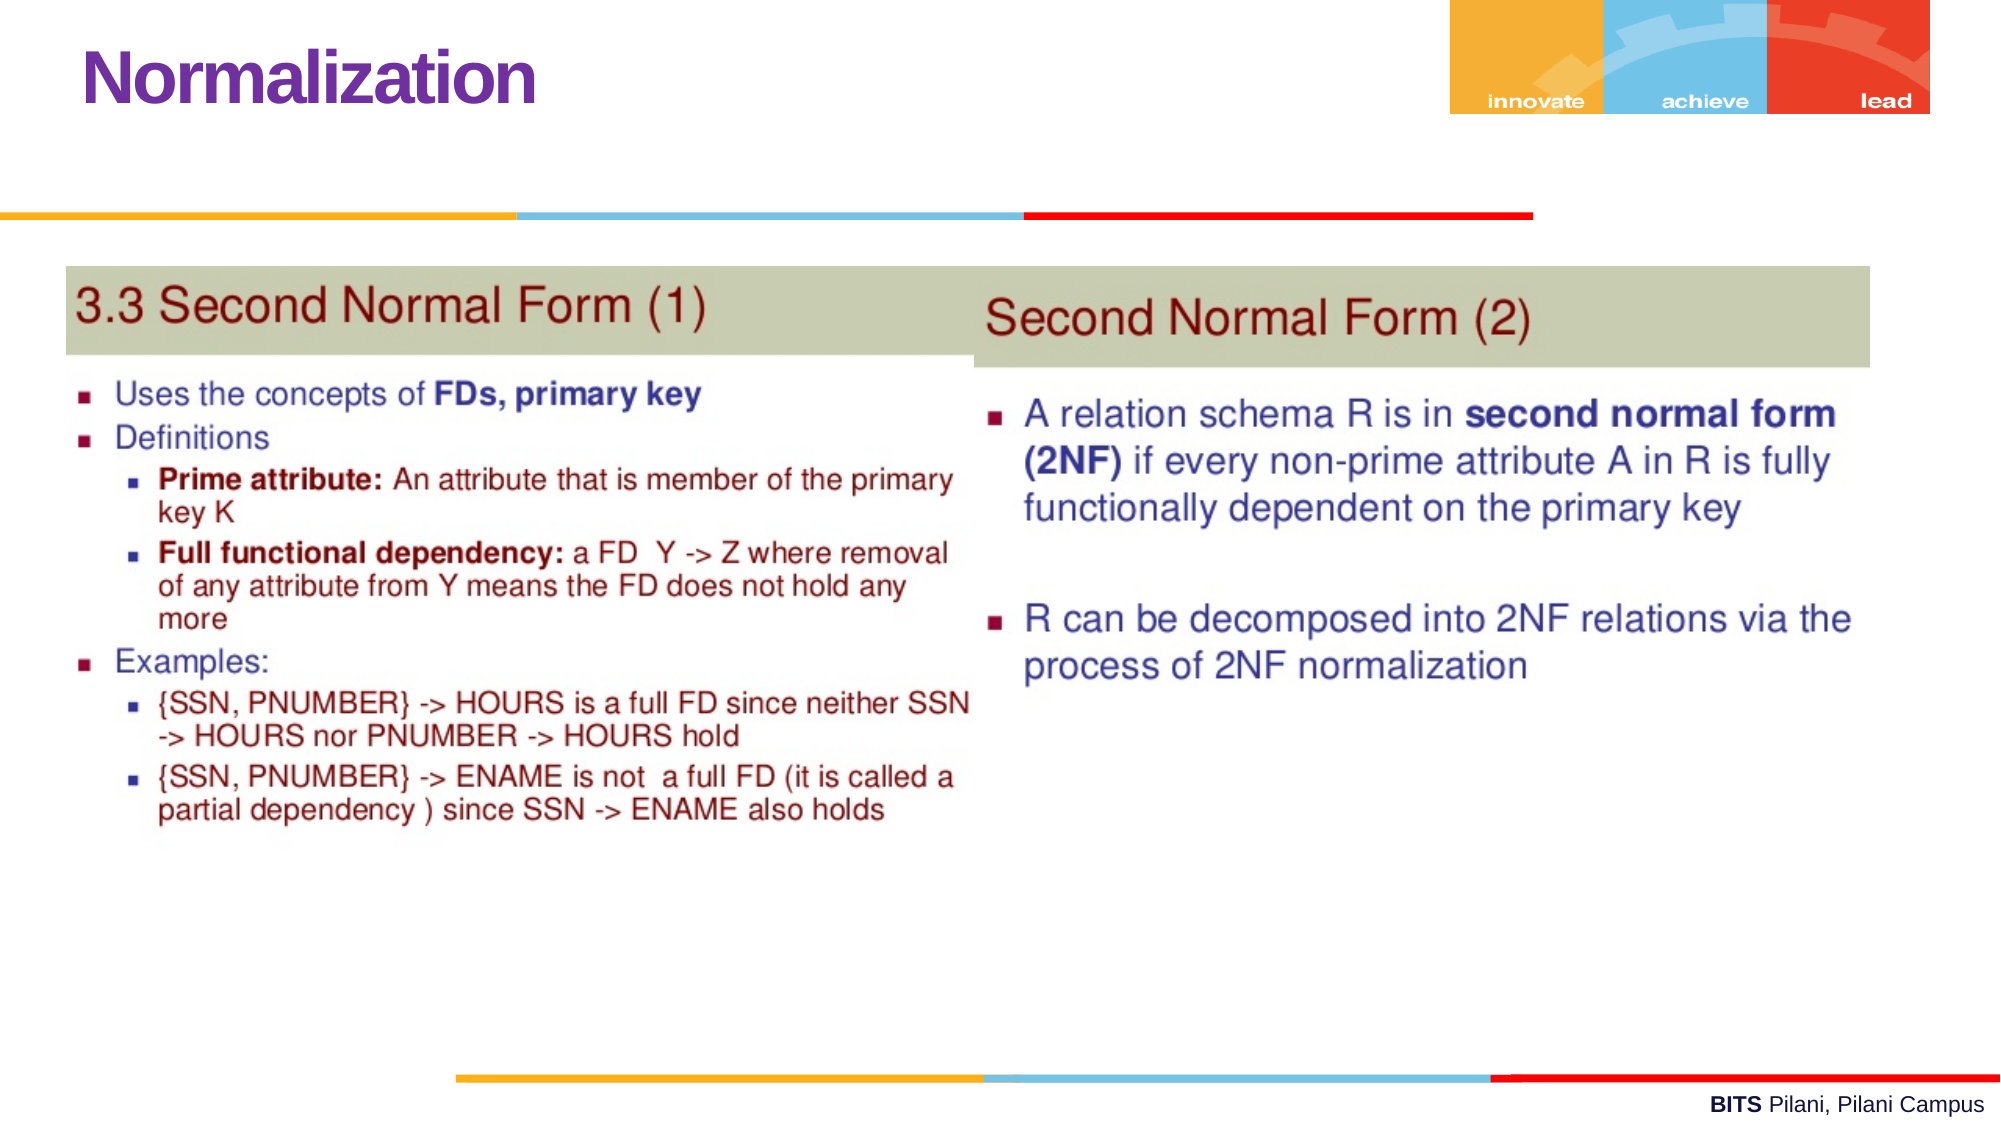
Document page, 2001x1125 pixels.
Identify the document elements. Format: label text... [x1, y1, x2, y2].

list Normalization [66, 24, 1450, 213]
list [66, 266, 975, 859]
picture [1449, 0, 1930, 114]
picture [974, 266, 1870, 724]
